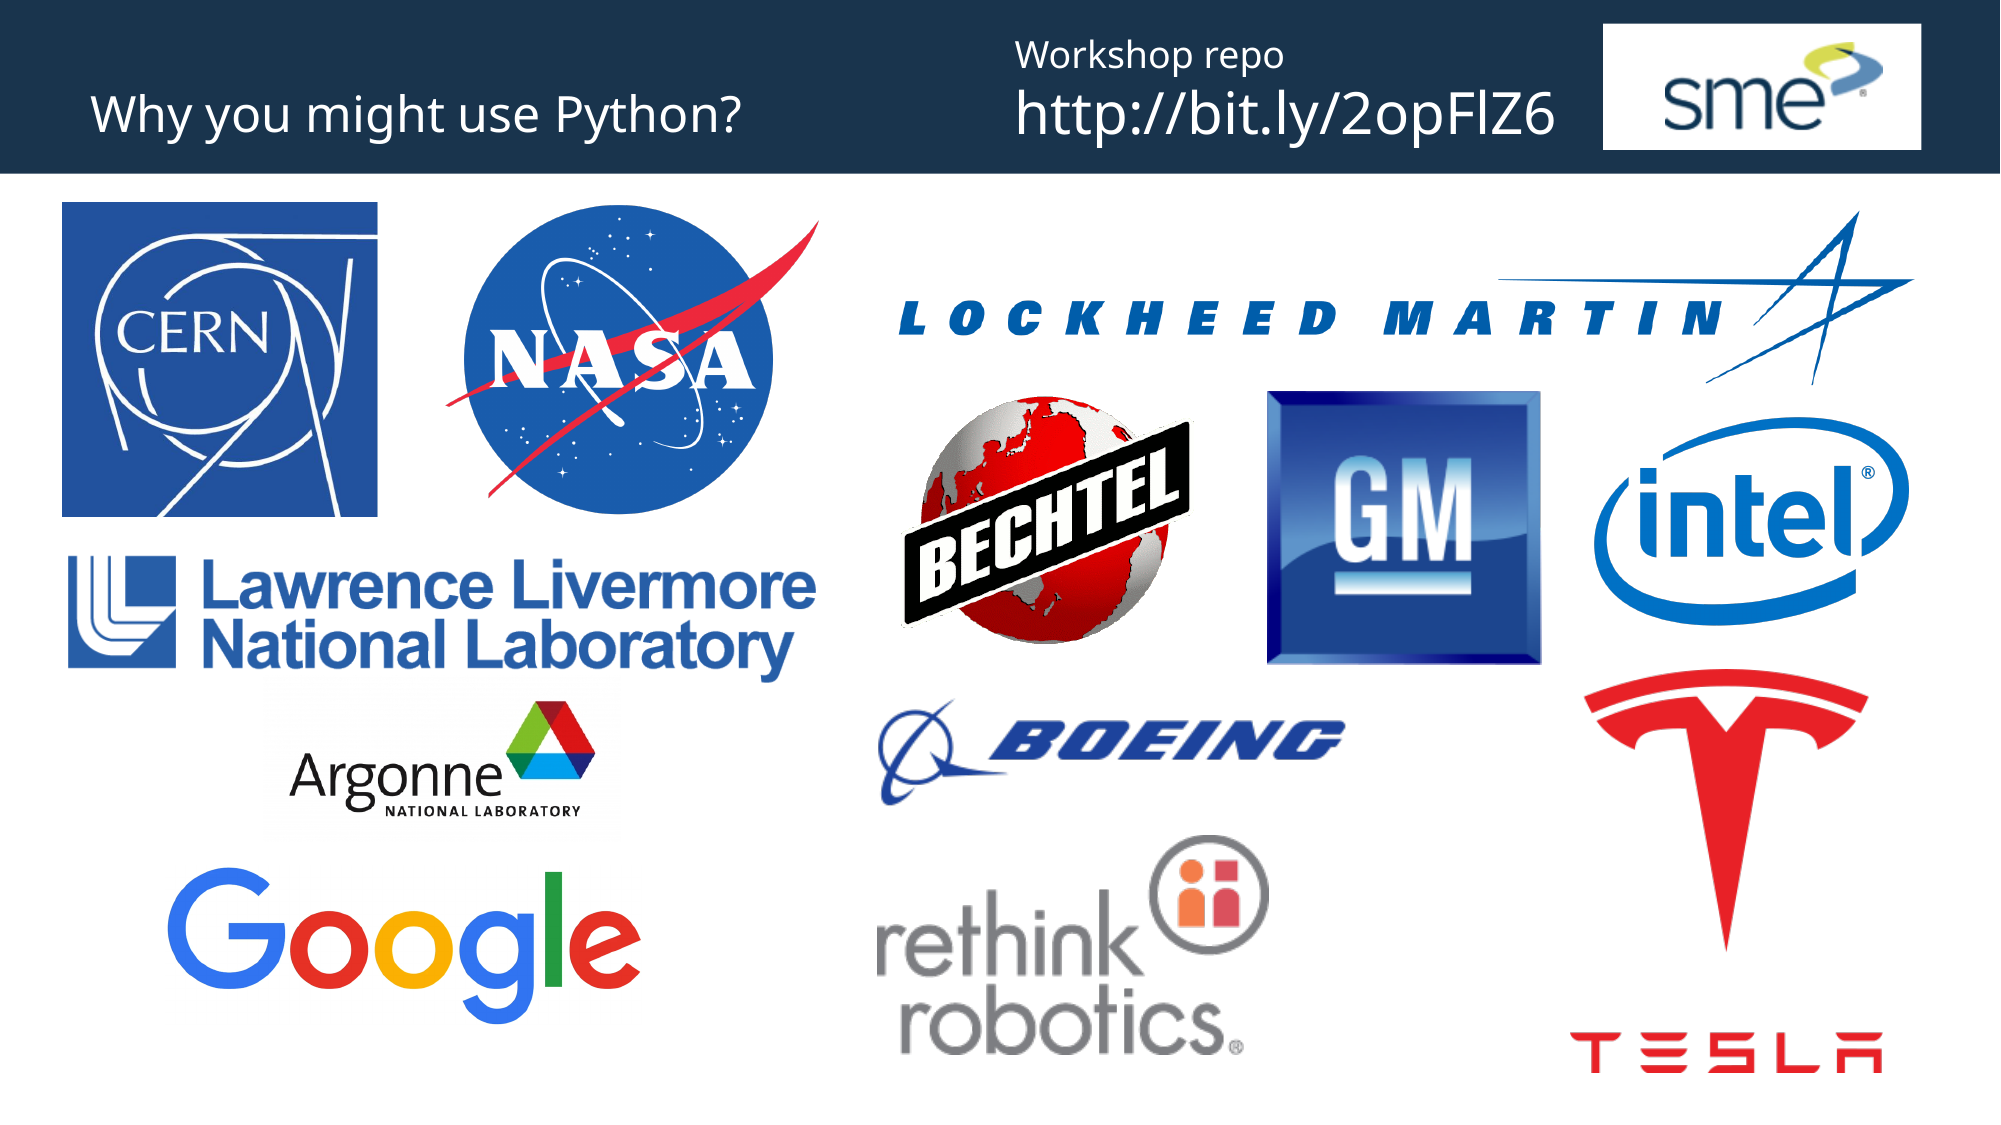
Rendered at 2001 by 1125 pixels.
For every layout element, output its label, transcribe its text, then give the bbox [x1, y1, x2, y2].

picture [847, 202, 1961, 665]
text_box [1602, 23, 1922, 151]
picture [62, 202, 378, 517]
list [1664, 42, 1883, 132]
picture [877, 835, 1269, 1055]
picture [165, 865, 642, 1025]
picture [62, 546, 822, 842]
picture [877, 697, 1347, 807]
picture [1570, 669, 1883, 1073]
picture [1593, 416, 1910, 627]
picture [442, 202, 822, 517]
title Why you might use Python? [0, 0, 2000, 174]
text_box Workshop repo http://bit.ly/2opFlZ6 [999, 23, 1598, 154]
